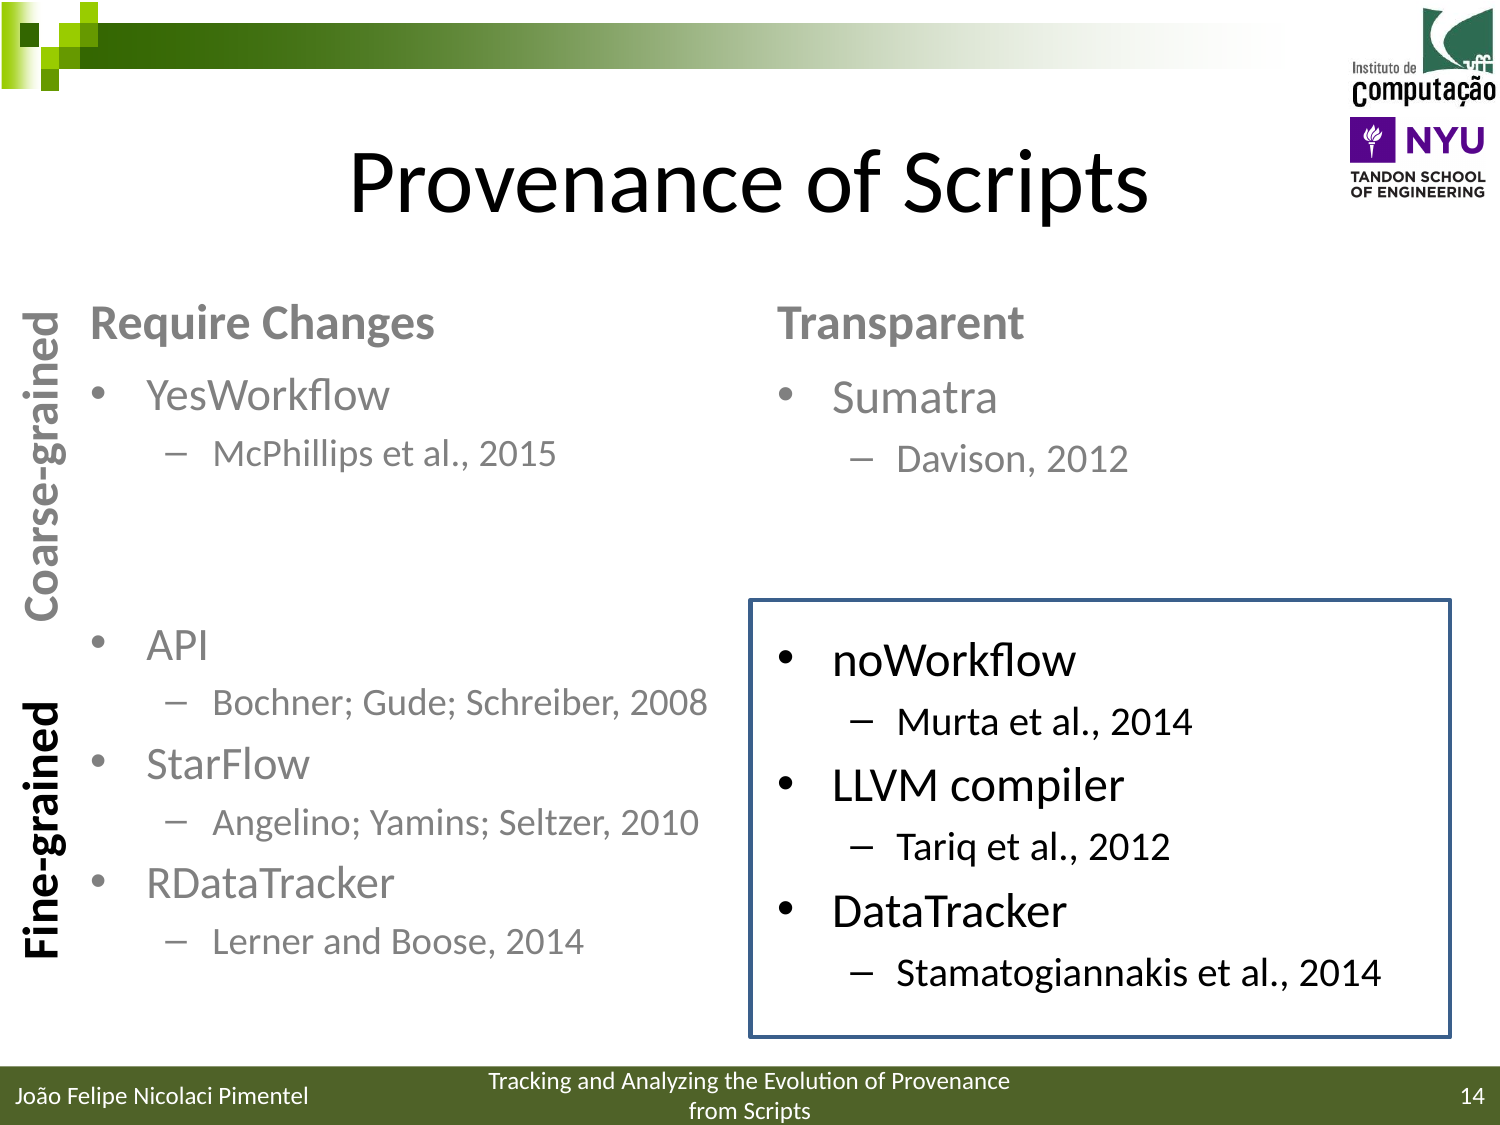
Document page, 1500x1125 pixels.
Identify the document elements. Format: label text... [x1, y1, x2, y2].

list Sumatra Davison, 2012 noWorkflow Murta et al., 2014 LLVM compiler Tariq et al., 2012 DataTracker Stamatogiannakis et al., 2014 [761, 356, 1425, 598]
list Transparent [761, 251, 1425, 356]
text_box [748, 598, 1452, 1039]
footer Tracking and Analyzing the Evolution of Provenance from Scripts [456, 1065, 1044, 1125]
slide_number João Felipe Nicolaci Pimentel [0, 1065, 350, 1125]
text_box Fine-grained Coarse-grained [0, 295, 75, 975]
slide_number 14 [1149, 1065, 1500, 1125]
picture [1349, 117, 1486, 201]
title Provenance of Scripts [75, 82, 1425, 270]
list YesWorkflow McPhillips et al., 2015 API Bochner; Gude; Schreiber, 2008 StarFlow Angelino; Yamins; Seltzer, 2010 RDataTracker Lerner and Boose, 2014 [75, 356, 738, 1005]
list Require Changes [75, 251, 738, 356]
